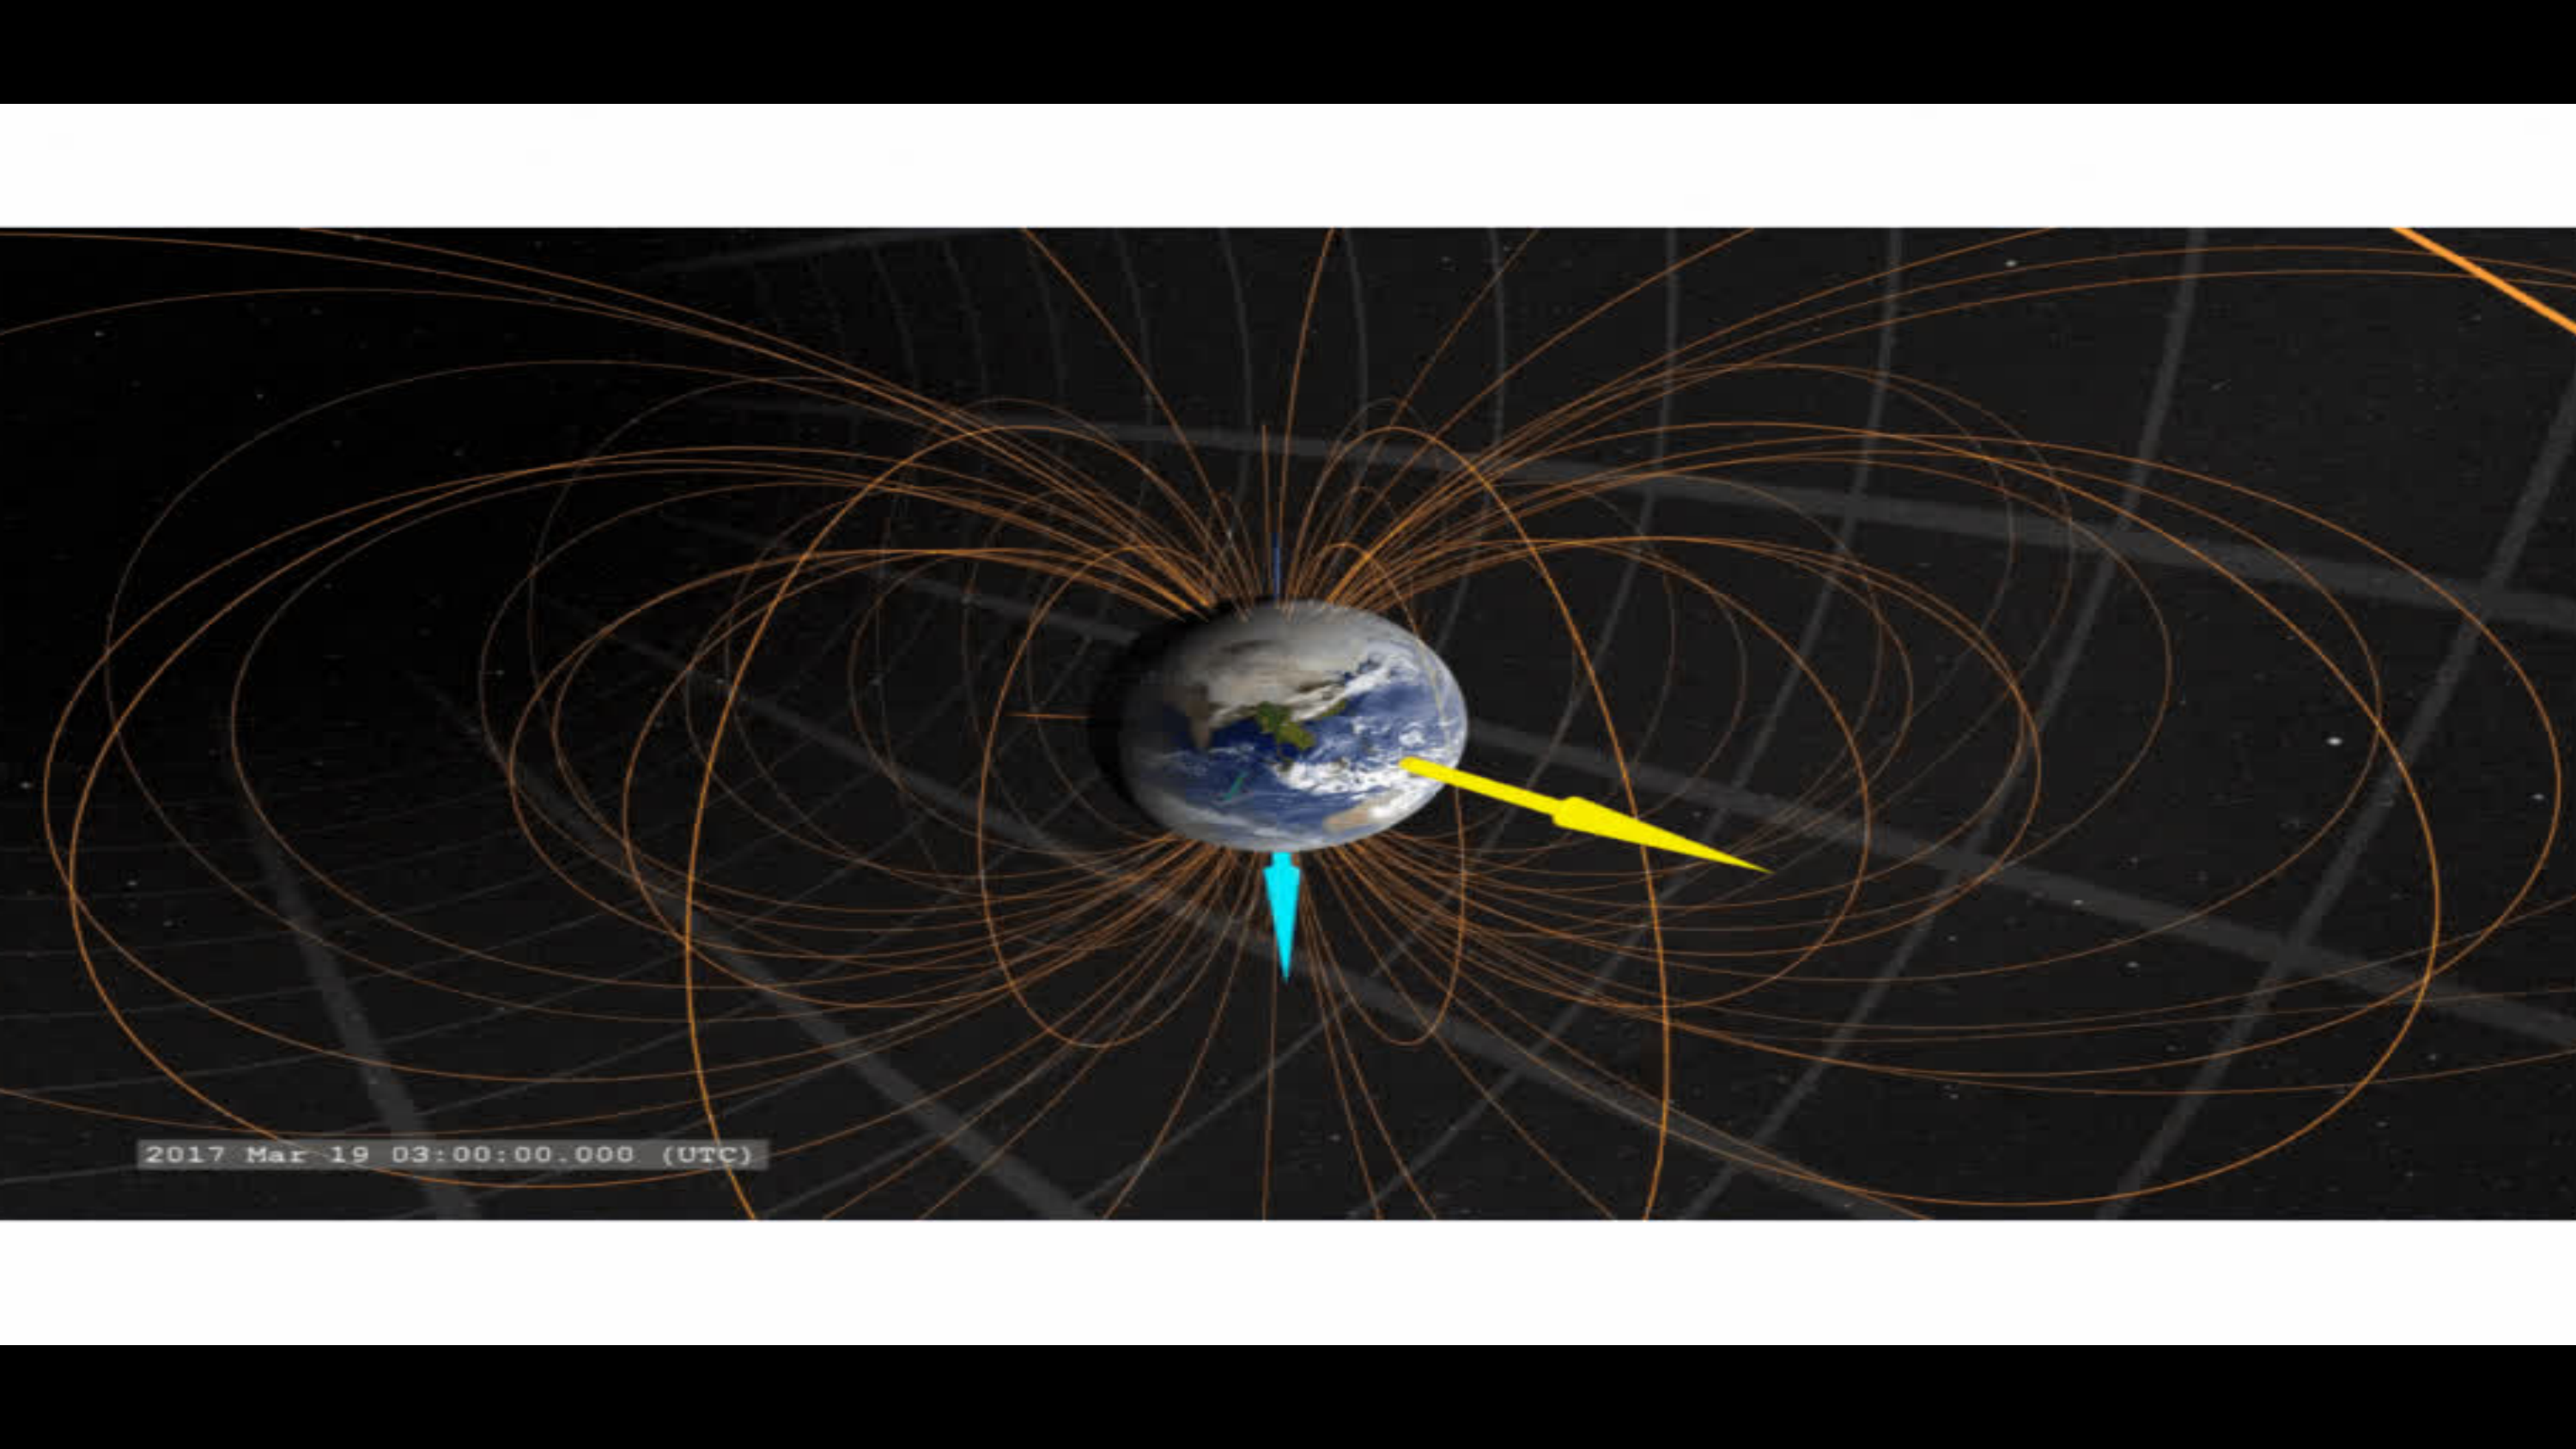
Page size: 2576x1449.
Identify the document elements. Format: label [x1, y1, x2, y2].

text_box [0, 103, 2576, 1346]
